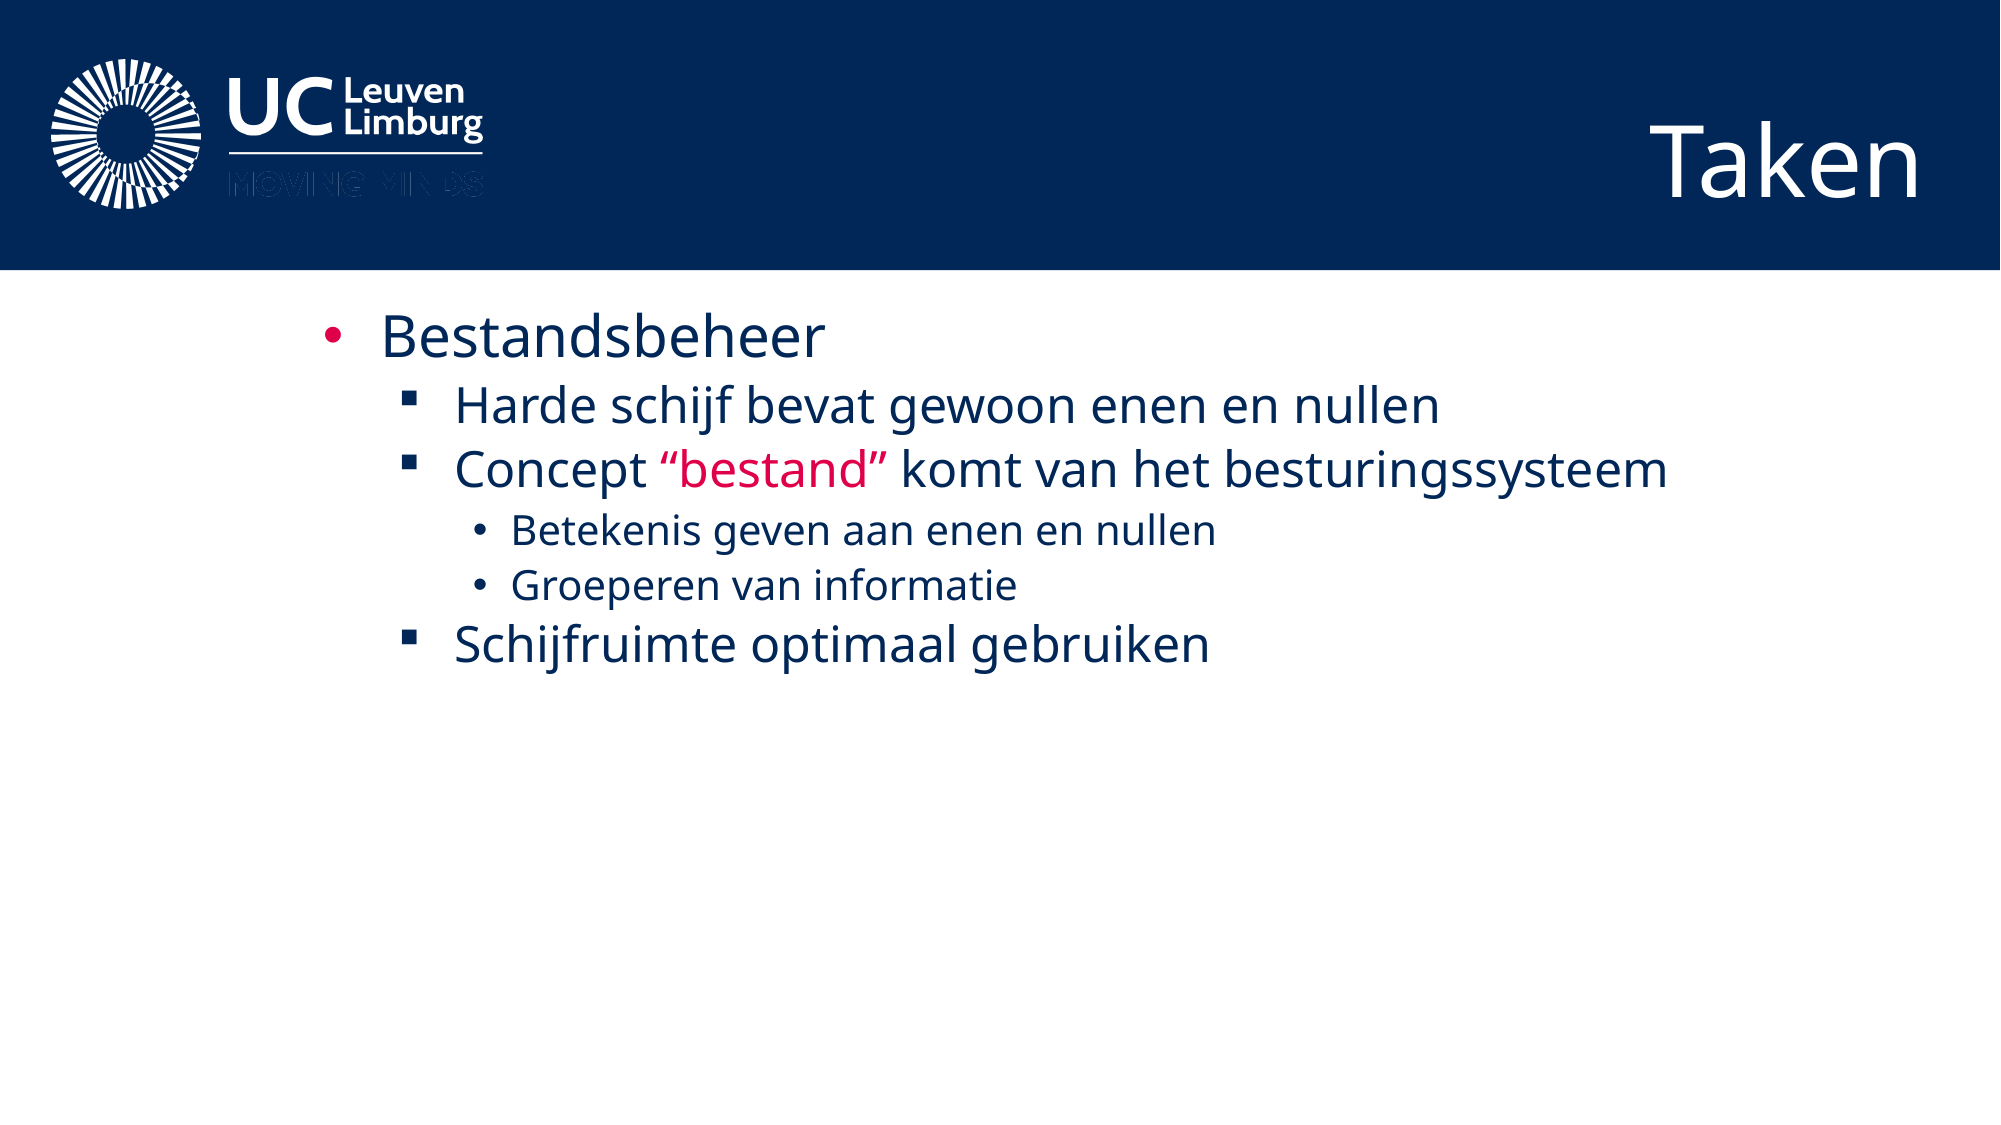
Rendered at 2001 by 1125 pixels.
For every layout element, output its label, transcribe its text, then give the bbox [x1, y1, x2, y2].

list Bestandsbeheer Harde schijf bevat gewoon enen en nullen Concept “bestand” komt van het besturingssysteem Betekenis geven aan enen en nullen Groeperen van informatie Schijfruimte optimaal gebruiken [307, 299, 1940, 996]
picture [51, 59, 307, 209]
title Taken [307, 59, 1940, 271]
